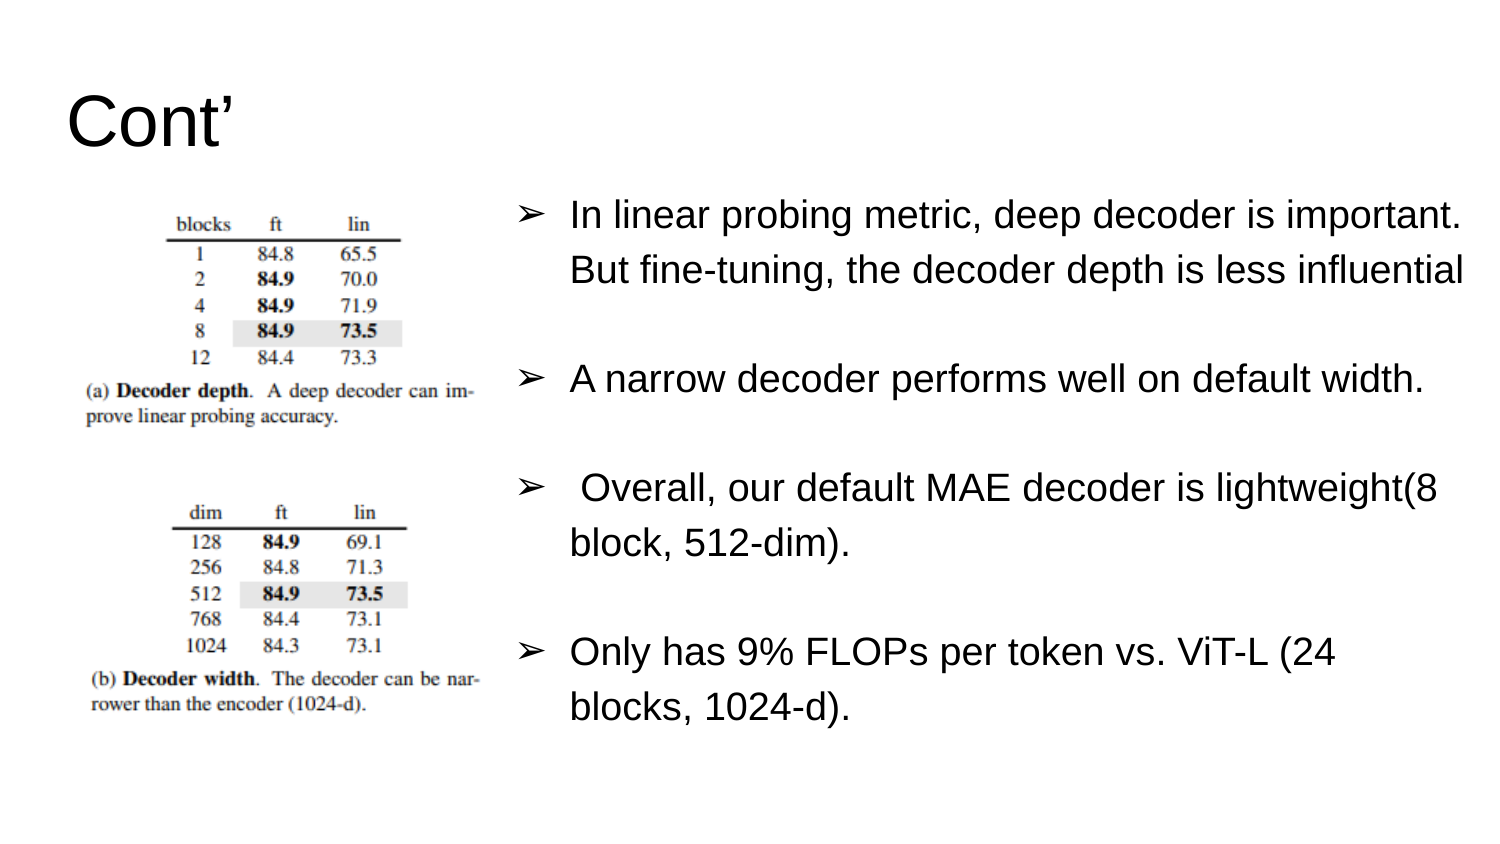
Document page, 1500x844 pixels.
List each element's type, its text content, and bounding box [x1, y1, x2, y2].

picture [78, 195, 484, 432]
picture [77, 490, 485, 720]
list In linear probing metric, deep decoder is important. But fine-tuning, the decoder depth is less influential A narrow decoder performs well on default width. Overall, our default MAE decoder is lightweight(8 block, 512-dim). Only has 9% FLOPs per token vs. ViT-L (24 blocks, 1024-d). [483, 166, 1486, 795]
title Cont’ [51, 58, 1449, 153]
